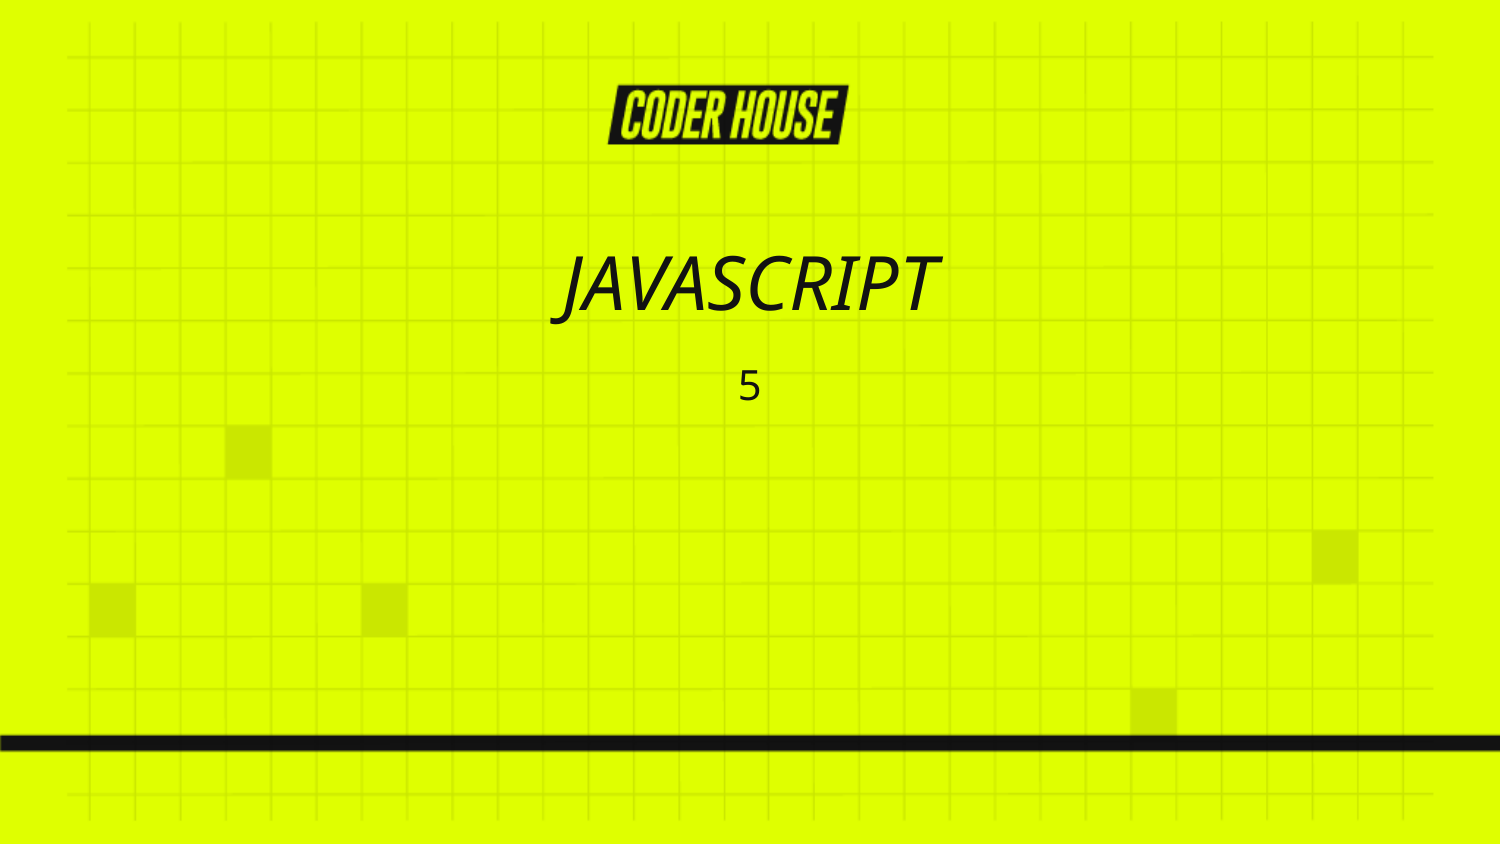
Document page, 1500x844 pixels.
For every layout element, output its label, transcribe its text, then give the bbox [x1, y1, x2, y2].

text_box 5 [366, 370, 1134, 449]
text_box [115, 718, 400, 797]
picture [0, 0, 1500, 844]
text_box JAVASCRIPT [336, 220, 1163, 325]
